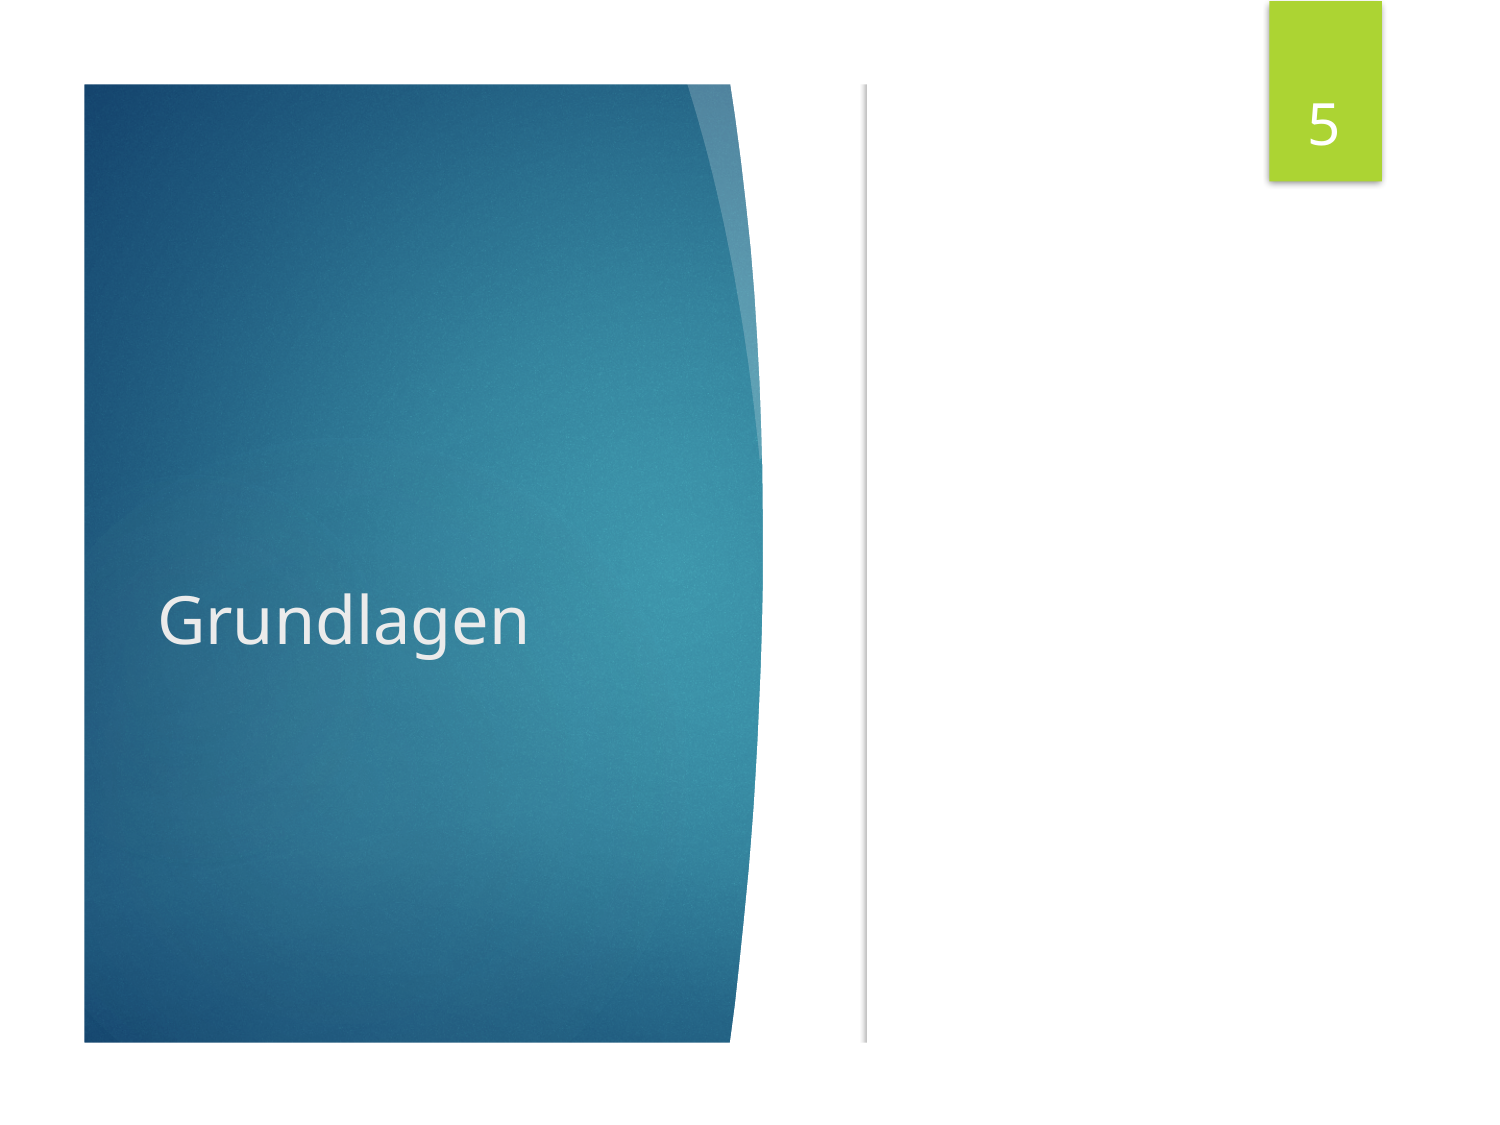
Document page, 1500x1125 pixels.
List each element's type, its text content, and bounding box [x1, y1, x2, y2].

slide_number 5 [1259, 48, 1390, 175]
title Grundlagen [142, 370, 651, 866]
